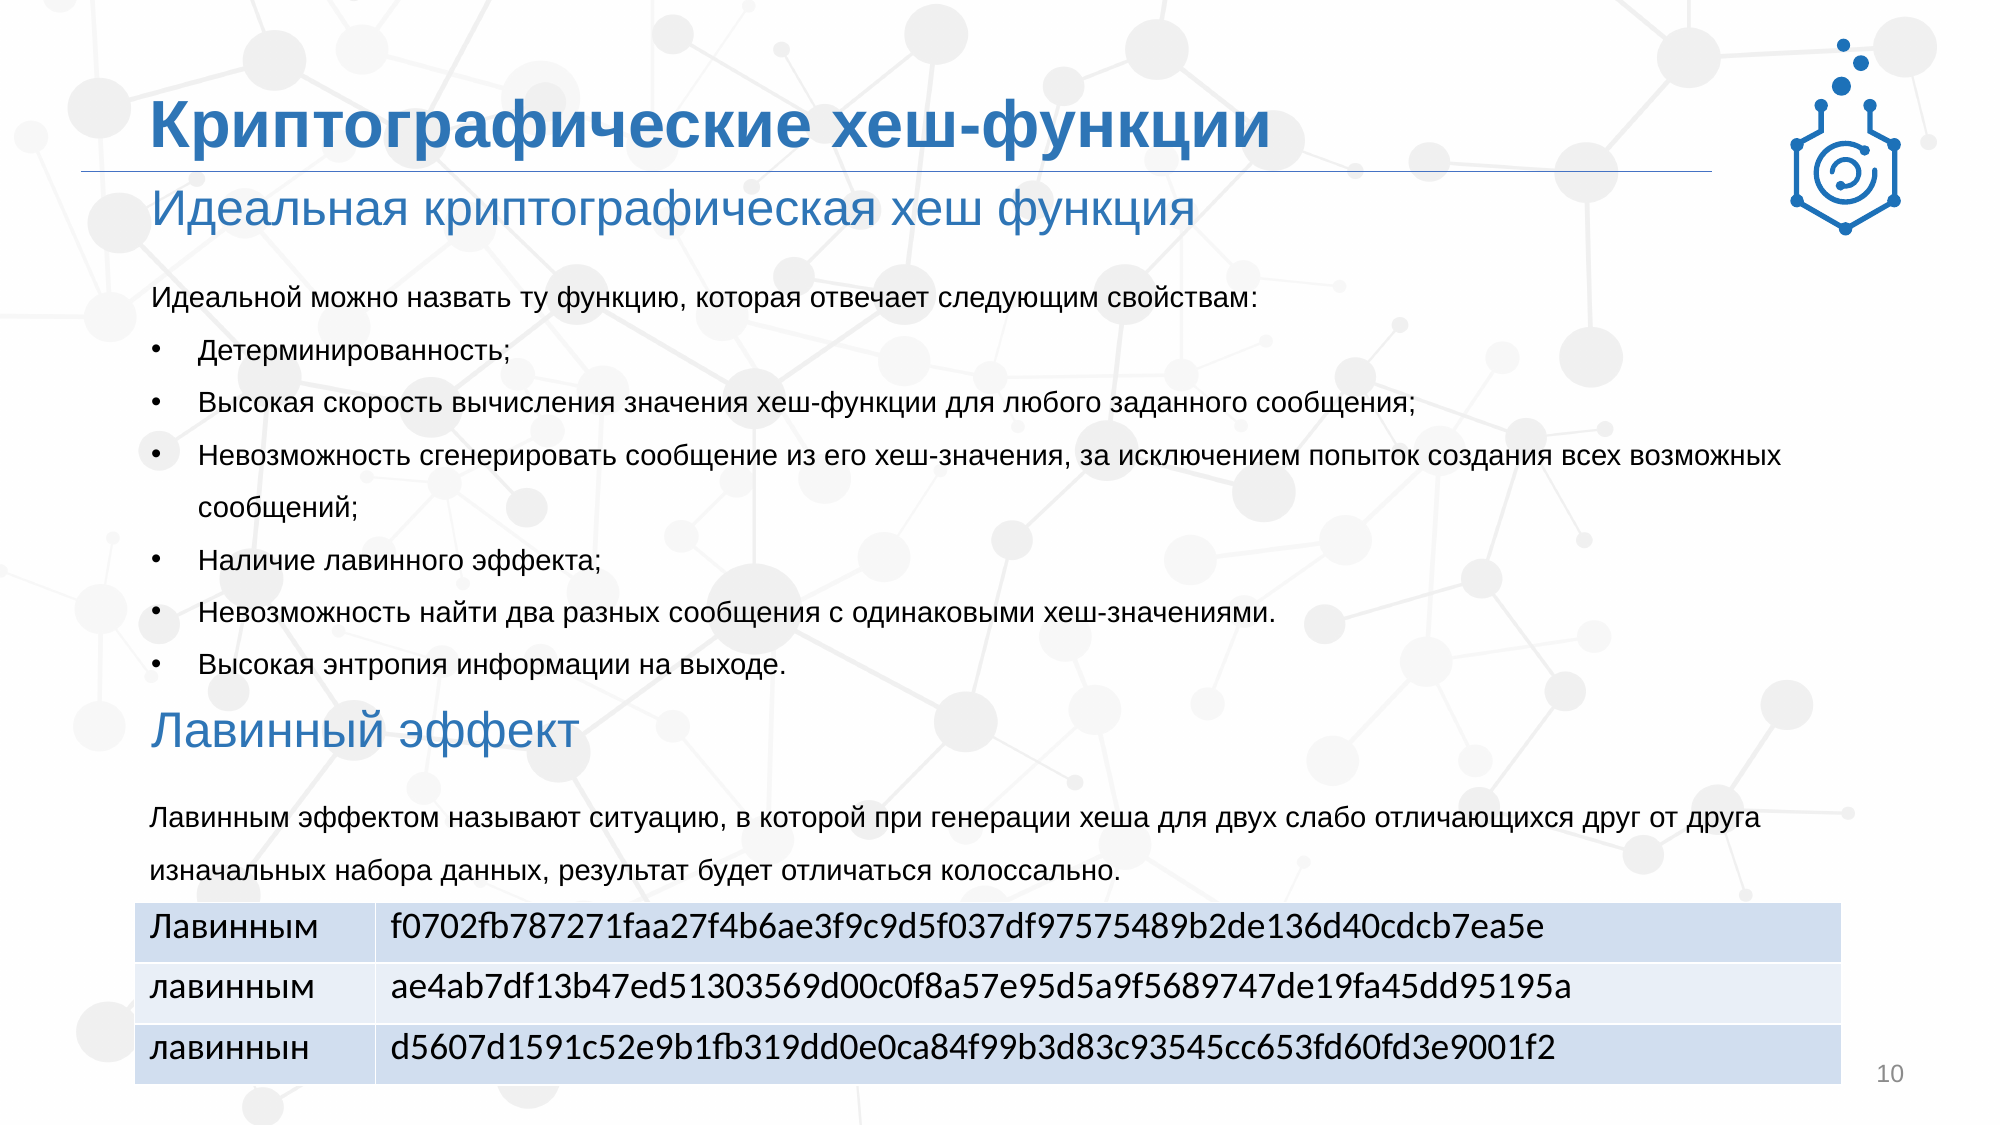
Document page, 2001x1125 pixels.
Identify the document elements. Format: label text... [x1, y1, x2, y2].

table_cell d5607d1591c52e9b1fb319dd0e0ca84f99b3d83c93545cc653fd60fd3e9001f2 [376, 1025, 1841, 1084]
table_cell лавиннын [135, 1025, 375, 1084]
slide_number 10 [1724, 1042, 1920, 1103]
table_cell ae4ab7df13b47ed51303569d00c0f8a57e95d5a9f5689747de19fa45dd95195a [376, 964, 1841, 1023]
table_cell лавинным [135, 964, 375, 1023]
picture [0, 0, 2001, 1125]
text_box Лавинный эффект [136, 702, 1404, 767]
text_box Криптографические хеш-функции [134, 78, 1402, 162]
table_header f0702fb787271faa27f4b6ae3f9c9d5f037df97575489b2de136d40cdcb7ea5e [376, 903, 1841, 962]
text_box Идеальная криптографическая хеш функция [136, 179, 1404, 244]
text_box Идеальной можно назвать ту функцию, которая отвечает следующим свойствам: Детерминированность; Высокая скорость вычисления значения хеш-функции для любого заданного сообщения; Невозможность сгенерировать сообщение из его хеш-значения, за исключением попыток создания всех возможных сообщений; Наличие лавинного эффекта; Невозможность найти два разных сообщения с одинаковыми хеш-значениями. Высокая энтропия информации на выходе. [136, 253, 1844, 688]
text_box Лавинным эффектом называют ситуацию, в которой при генерации хеша для двух слабо отличающихся друг от друга изначальных набора данных, результат будет отличаться колоссально. [134, 773, 1842, 894]
table_header Лавинным [135, 903, 375, 962]
